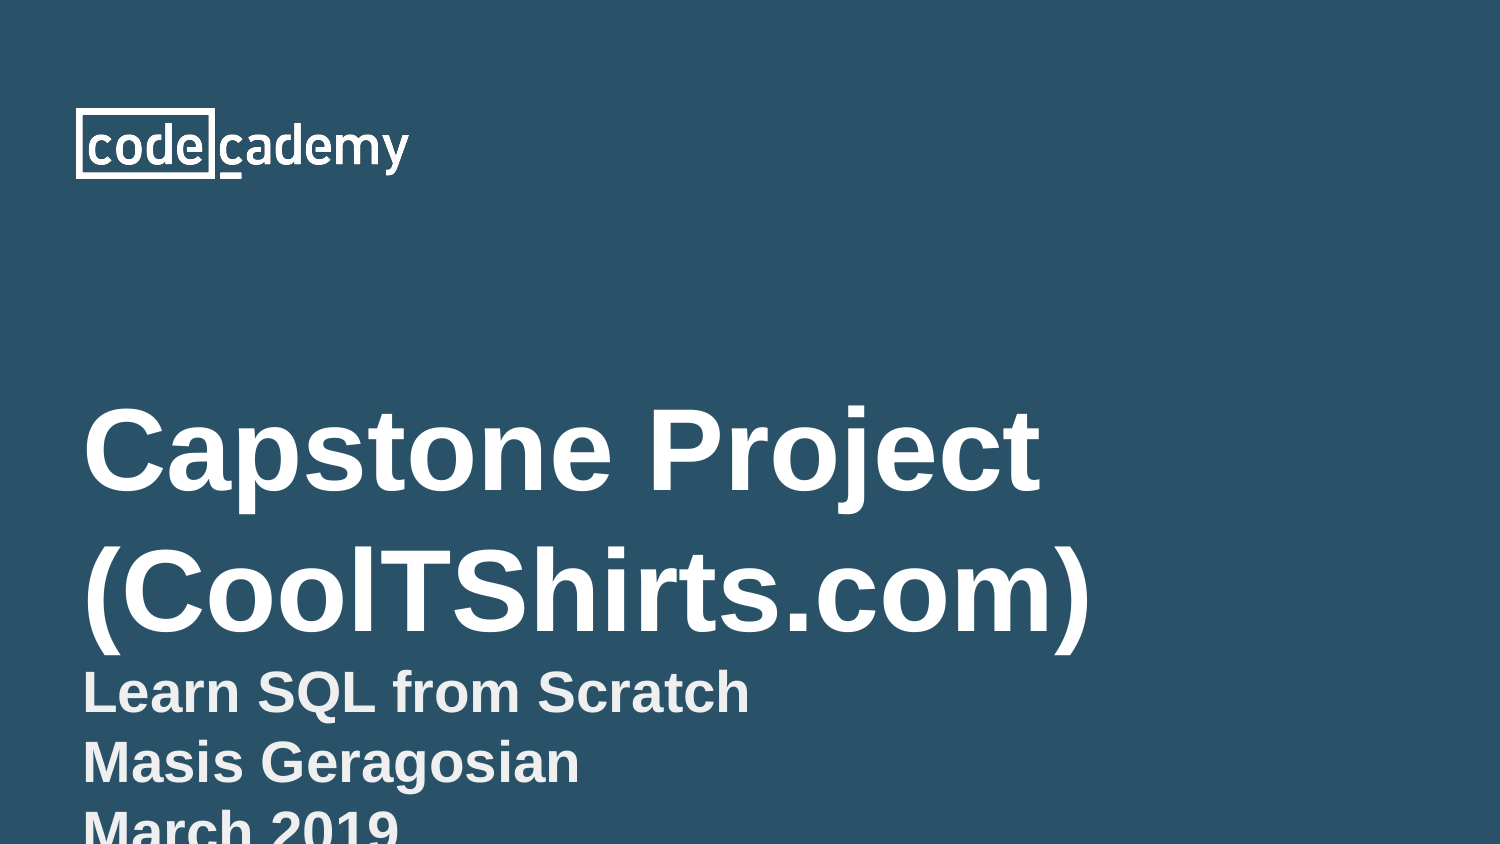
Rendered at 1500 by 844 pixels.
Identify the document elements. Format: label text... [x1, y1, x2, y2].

text_box Capstone Project (CoolTShirts.com) Learn SQL from Scratch Masis Geragosian March 2019 [76, 491, 1424, 748]
picture [76, 108, 409, 179]
